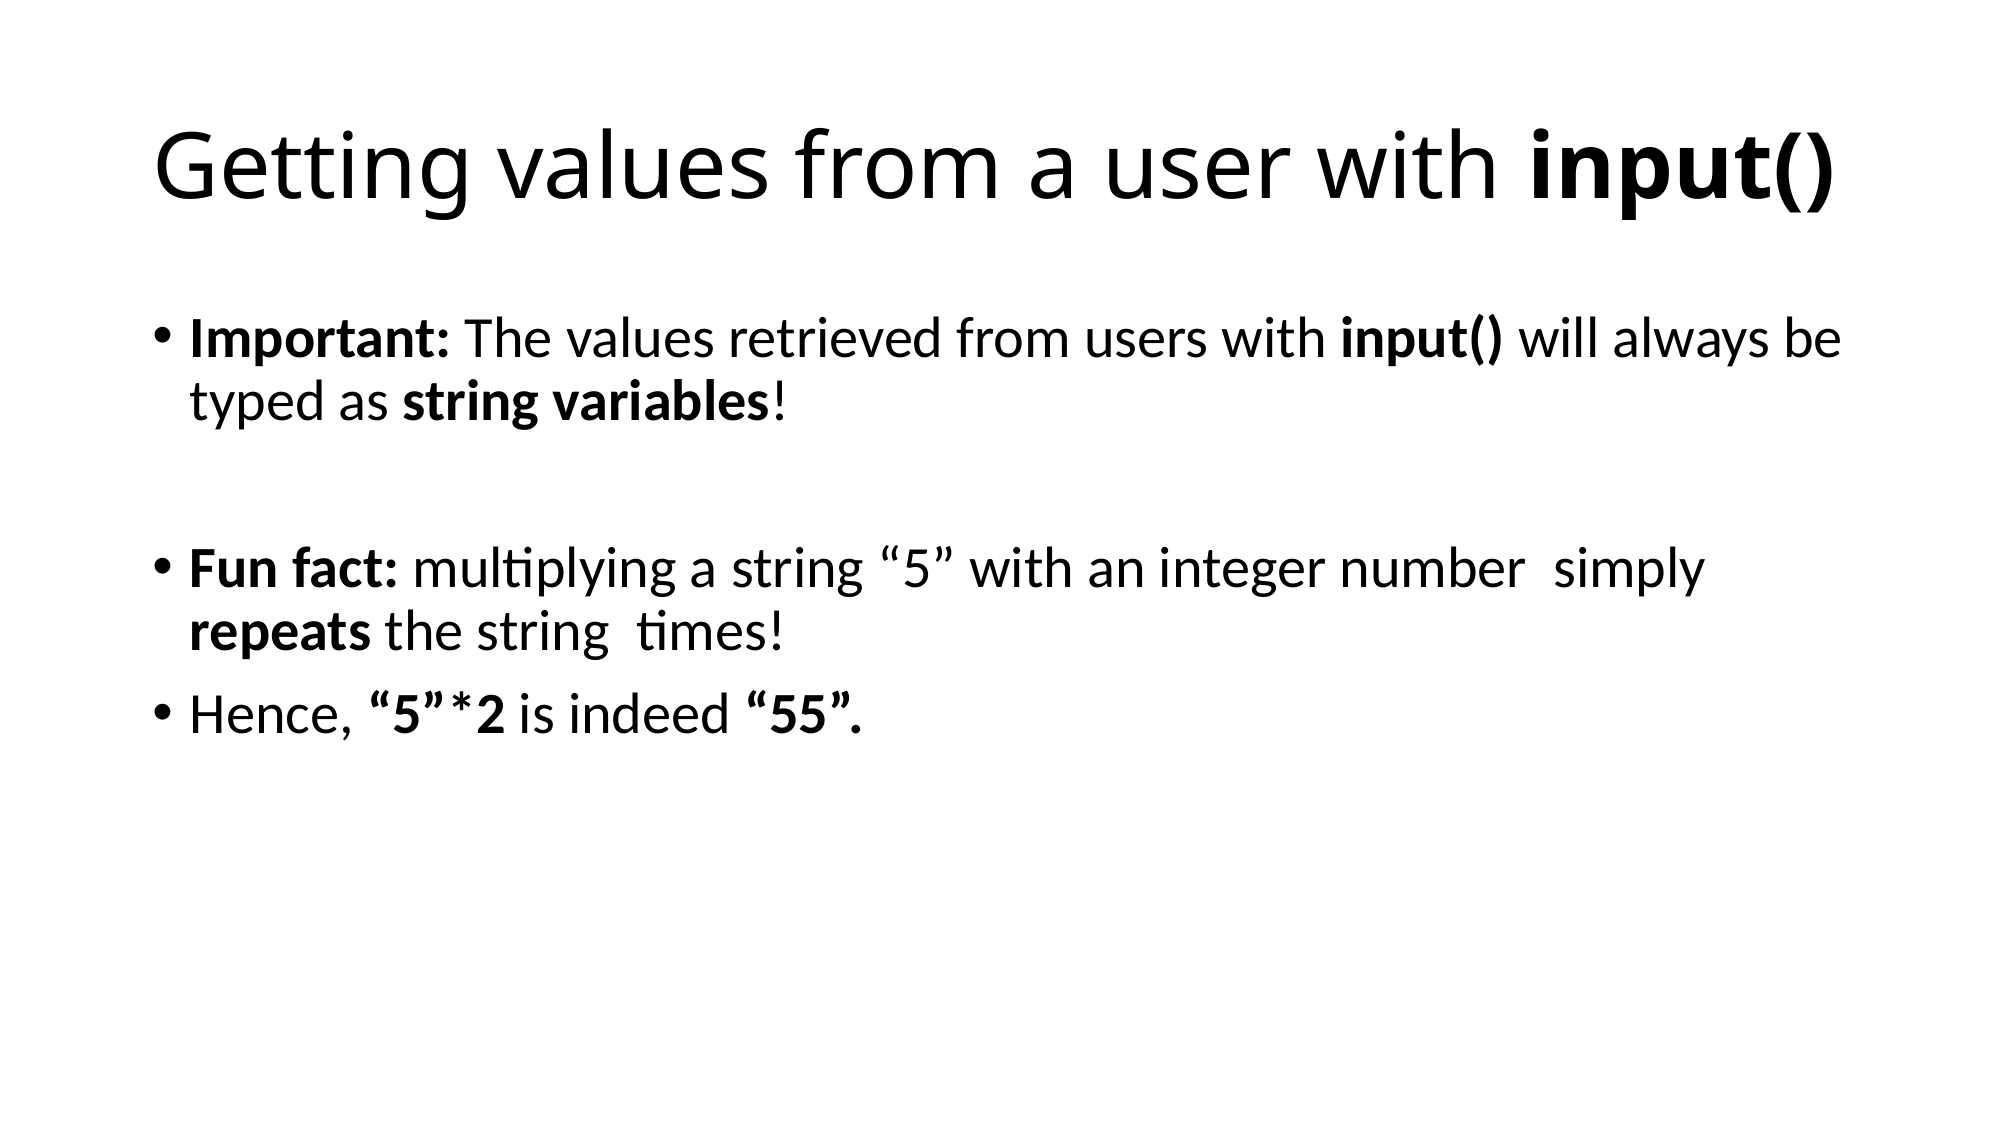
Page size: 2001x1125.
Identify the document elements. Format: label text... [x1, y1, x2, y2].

title Getting values from a user with input() [137, 59, 1863, 278]
